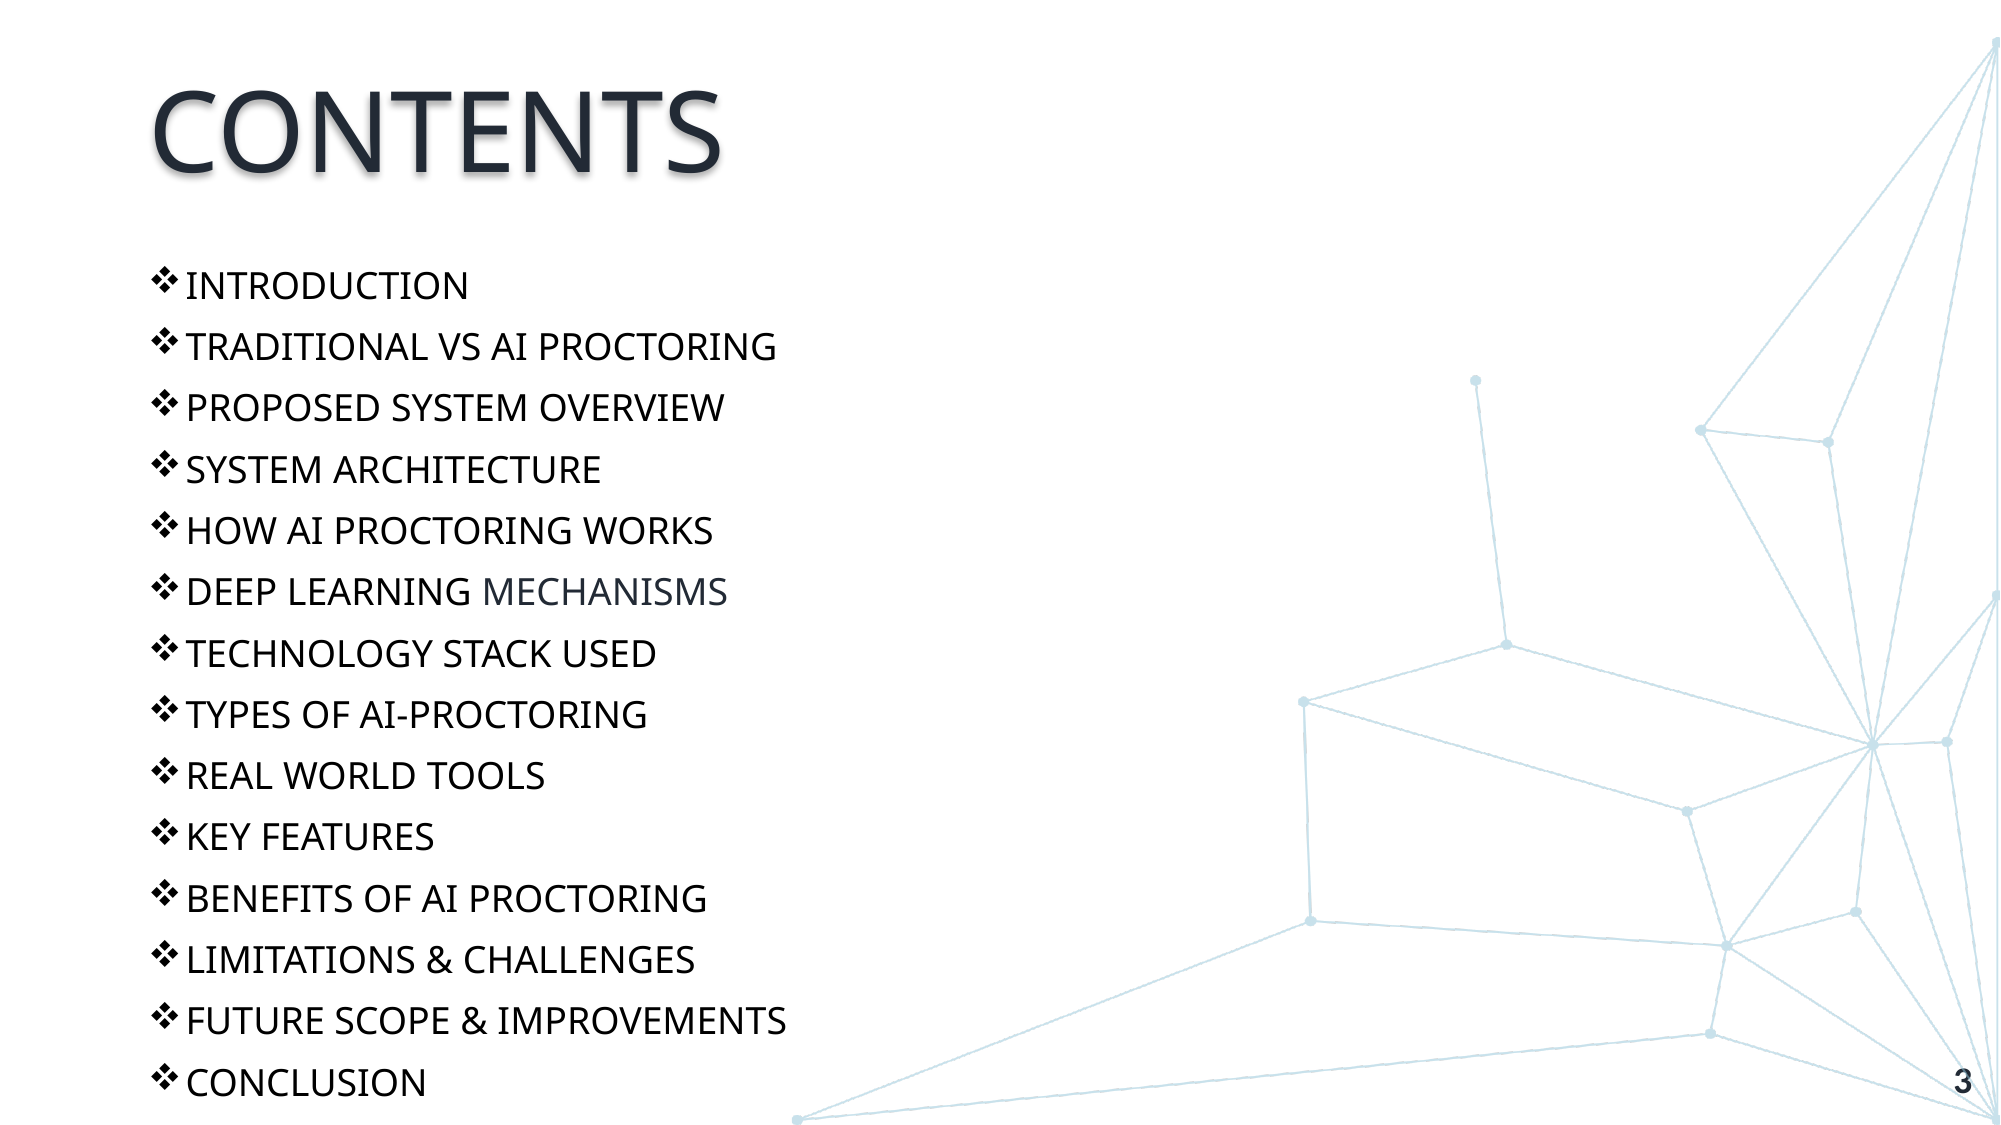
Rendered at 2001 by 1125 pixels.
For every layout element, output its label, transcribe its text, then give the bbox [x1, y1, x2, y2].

title CONTENTS [133, 27, 853, 188]
list INTRODUCTION TRADITIONAL VS AI PROCTORING PROPOSED SYSTEM OVERVIEW SYSTEM ARCHITECTURE HOW AI PROCTORING WORKS DEEP LEARNING MECHANISMS TECHNOLOGY STACK USED TYPES OF AI-PROCTORING REAL WORLD TOOLS KEY FEATURES BENEFITS OF AI PROCTORING LIMITATIONS & CHALLENGES FUTURE SCOPE & IMPROVEMENTS CONCLUSION [133, 188, 791, 1125]
text_box [791, 37, 2000, 1125]
